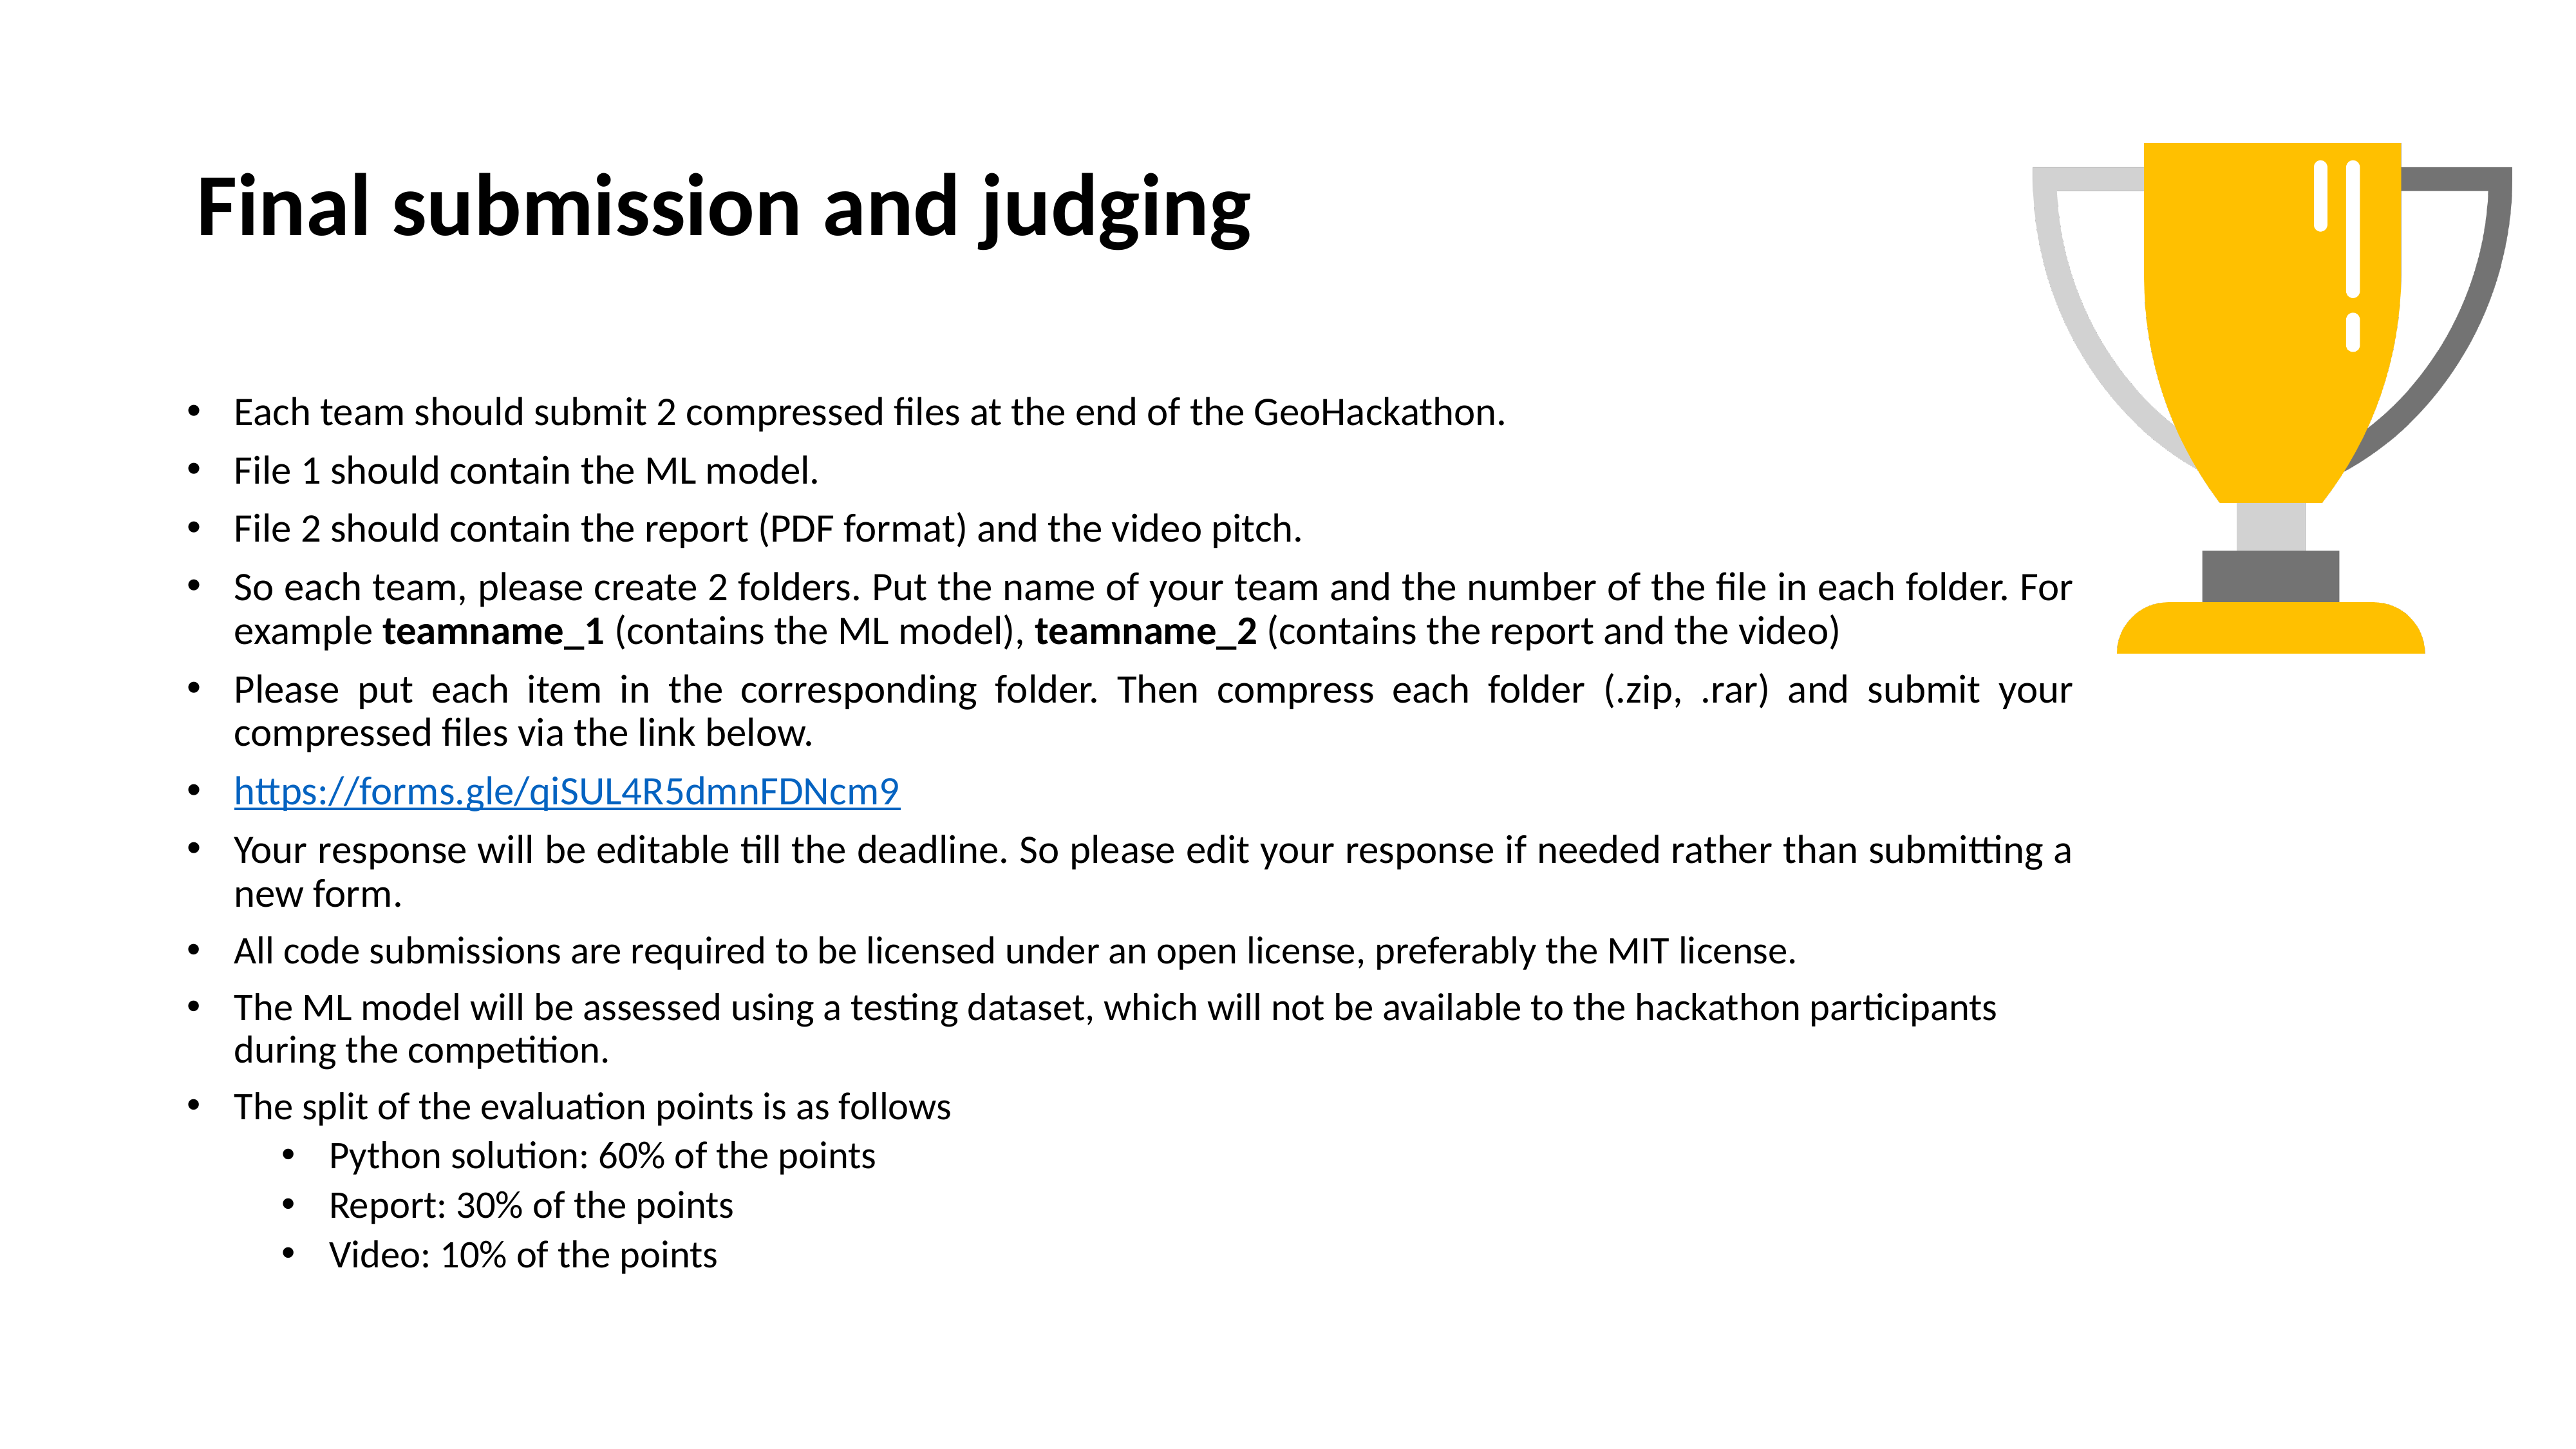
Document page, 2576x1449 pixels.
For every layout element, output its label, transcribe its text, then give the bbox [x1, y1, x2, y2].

list Each team should submit 2 compressed files at the end of the GeoHackathon. File 1 should contain the ML model. File 2 should contain the report (PDF format) and the video pitch. So each team, please create 2 folders. Put the name of your team and the number of the file in each folder. For example teamname_1 (contains the ML model), teamname_2 (contains the report and the video) Please put each item in the corresponding folder. Then compress each folder (.zip, .rar) and submit your compressed files via the link below. https://forms.gle/qiSUL4R5dmnFDNcm9 Your response will be editable till the deadline. So please edit your response if needed rather than submitting a new form. All code submissions are required to be licensed under an open license, preferably the MIT license. The ML model will be assessed using a testing dataset, which will not be available to the hackathon participants during the competition. The split of the evaluation points is as follows Python solution: 60% of the points Report: 30% of the points Video: 10% of the points [177, 385, 2087, 1305]
text_box Final submission and judging [177, 128, 1962, 286]
picture [1965, 104, 2575, 703]
